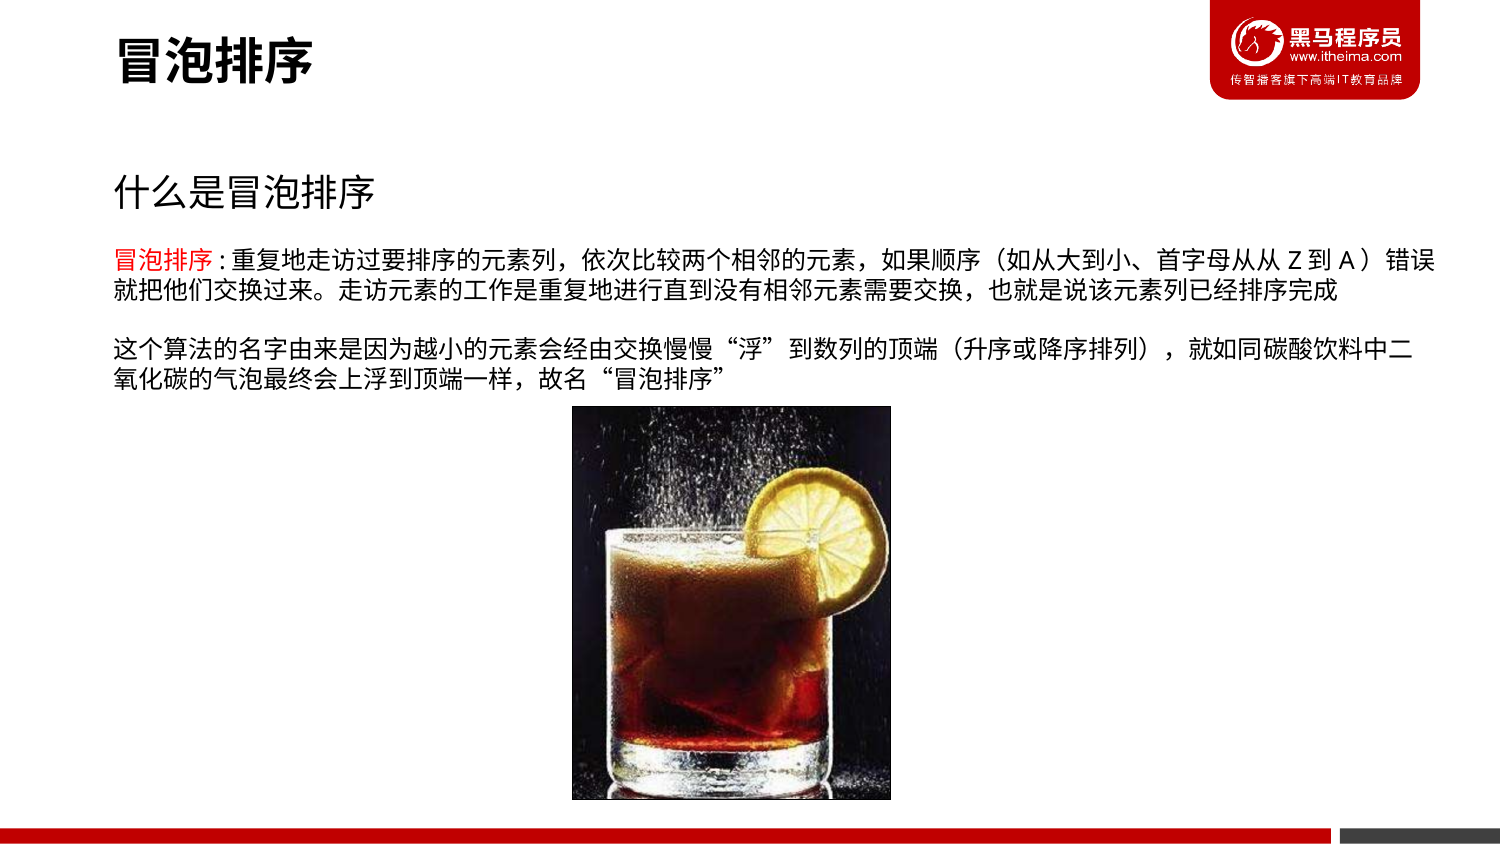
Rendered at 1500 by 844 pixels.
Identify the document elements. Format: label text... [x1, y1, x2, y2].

picture [572, 406, 891, 800]
picture [1212, 8, 1421, 94]
text_box 冒泡排序 [103, 0, 987, 130]
text_box 什么是冒泡排序 冒泡排序:重复地走访过要排序的元素列，依次比较两个相邻的元素，如果顺序（如从大到小、首字母从从Z到A）错误 就把他们交换过来。走访元素的工作是重复地进行直到没有相邻元素需要交换，也就是说该元素列已经排序完成 这个算法的名字由来是因为越小的元素会经由交换慢慢“浮”到数列的顶端（升序或降序排列），就如同碳酸饮料中二 氧化碳的气泡最终会上浮到顶端一样，故名“冒泡排序” [98, 161, 1451, 402]
